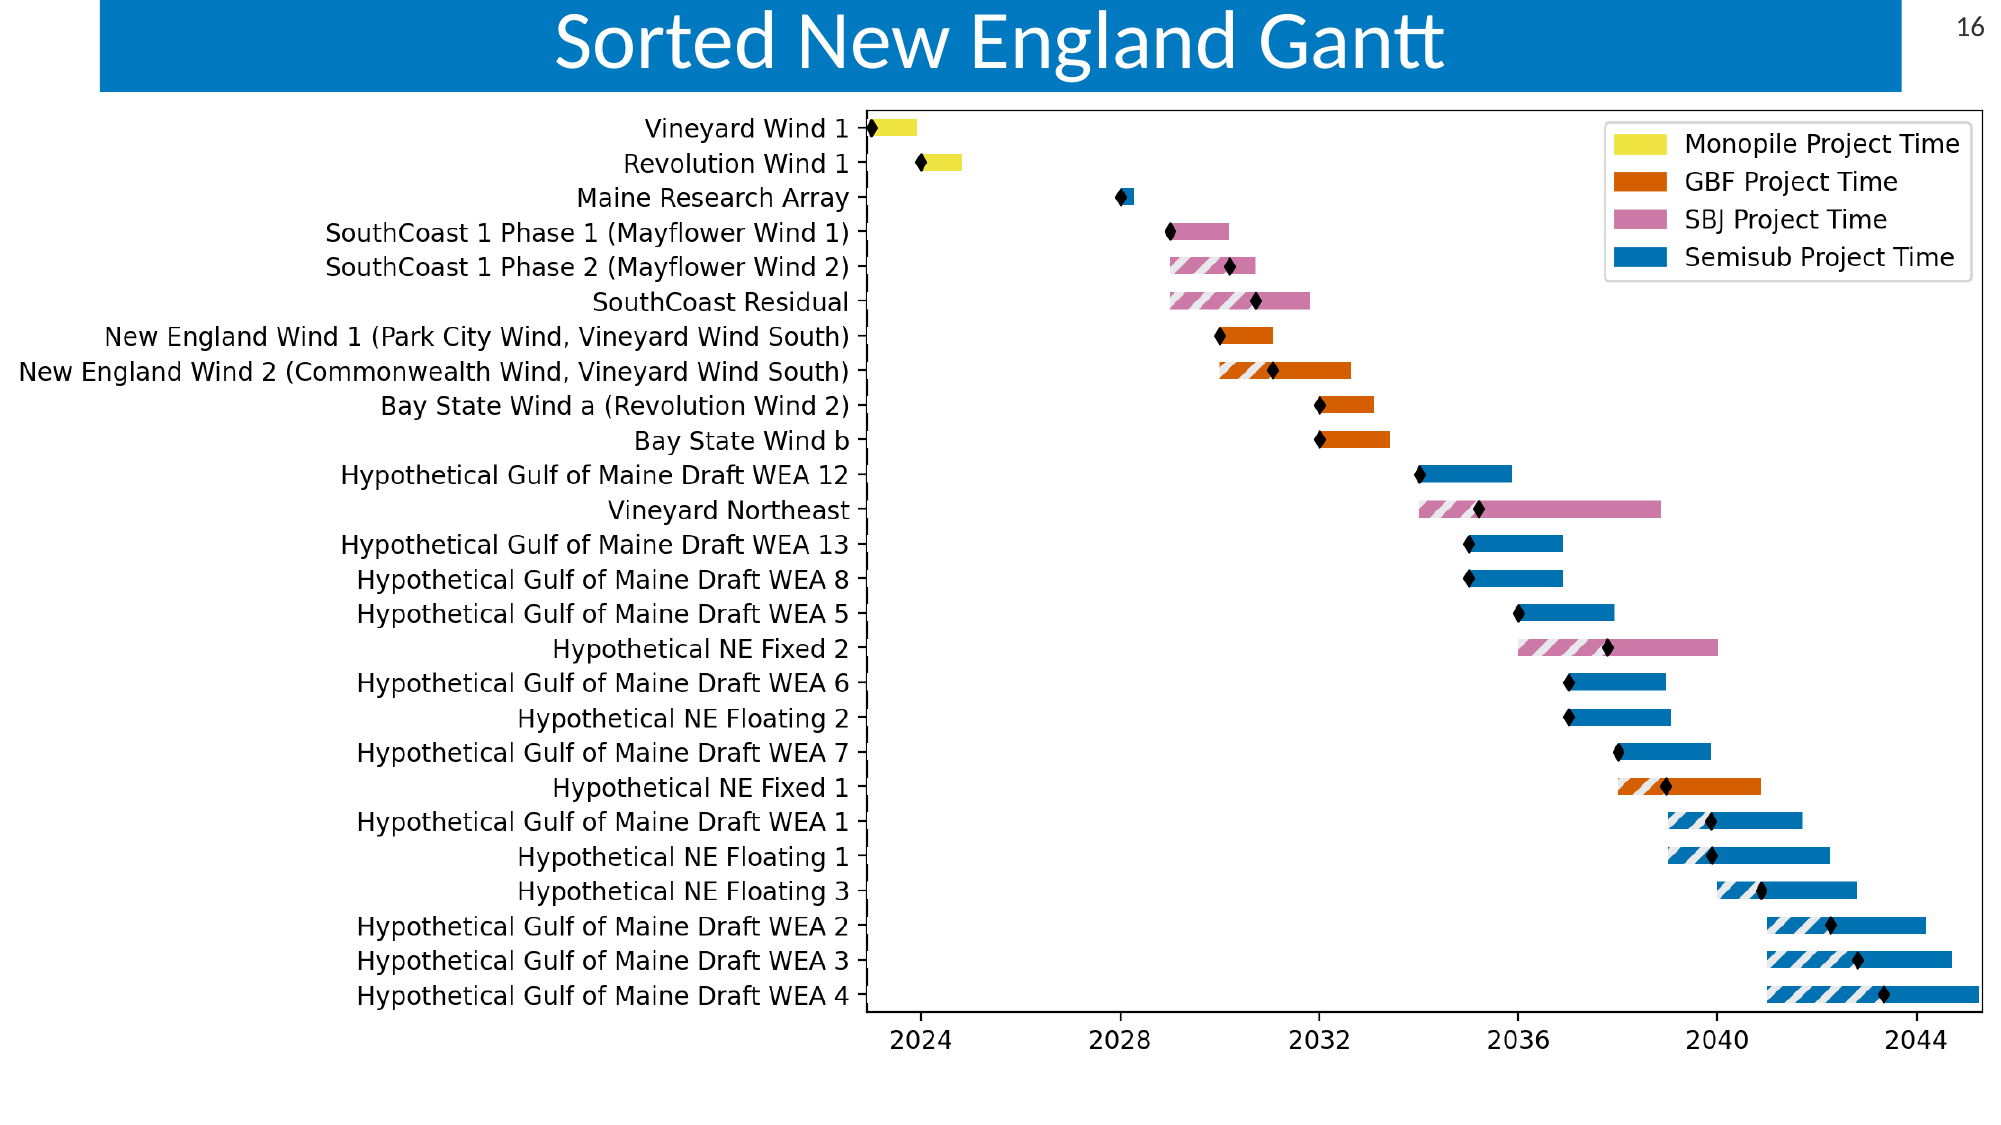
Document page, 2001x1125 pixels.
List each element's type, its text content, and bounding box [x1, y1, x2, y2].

title Sorted New England Gantt [99, 0, 1902, 90]
picture [0, 92, 2000, 1072]
